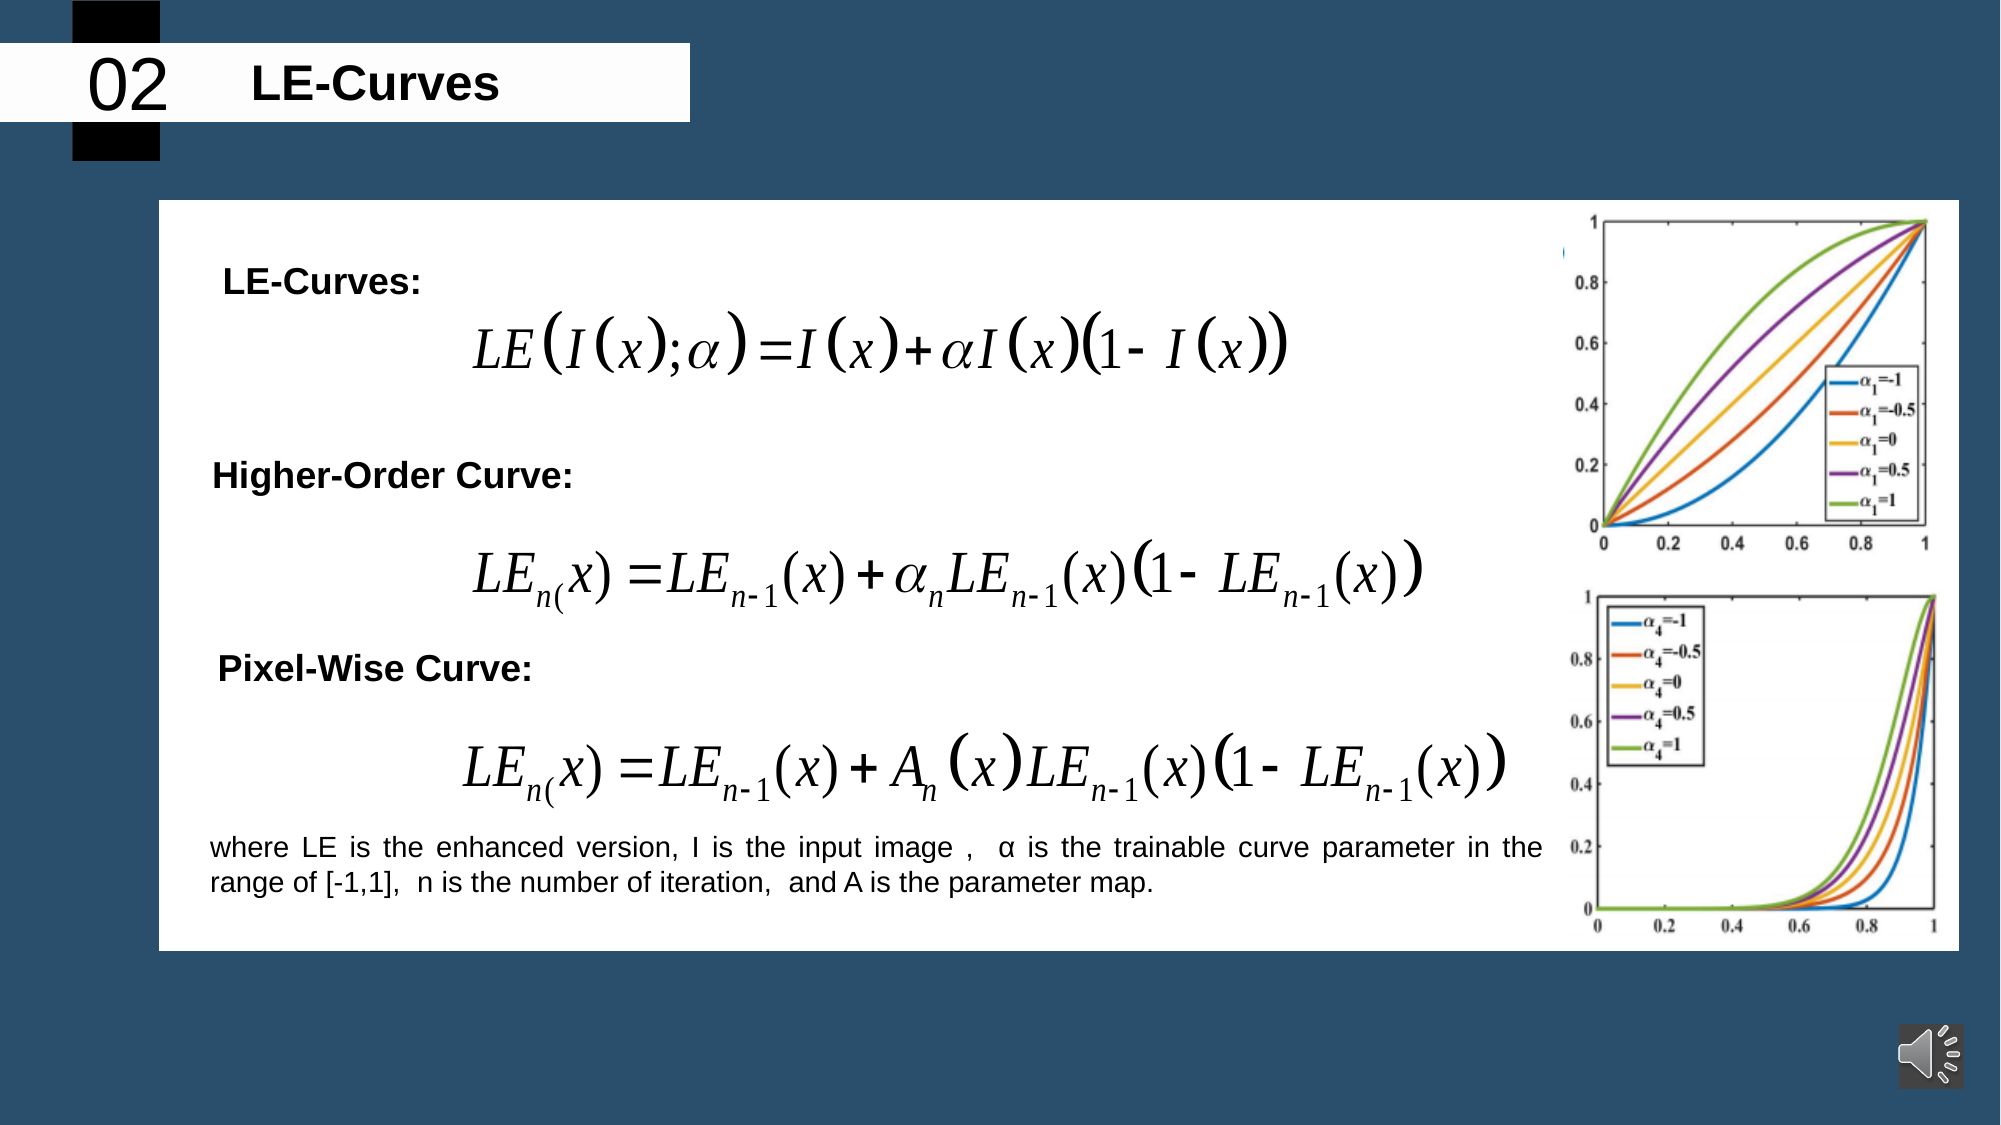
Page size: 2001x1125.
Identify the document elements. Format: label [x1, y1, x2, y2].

text_box [195, 226, 1561, 907]
text_box [0, 0, 690, 161]
picture [0, 0, 2001, 1125]
